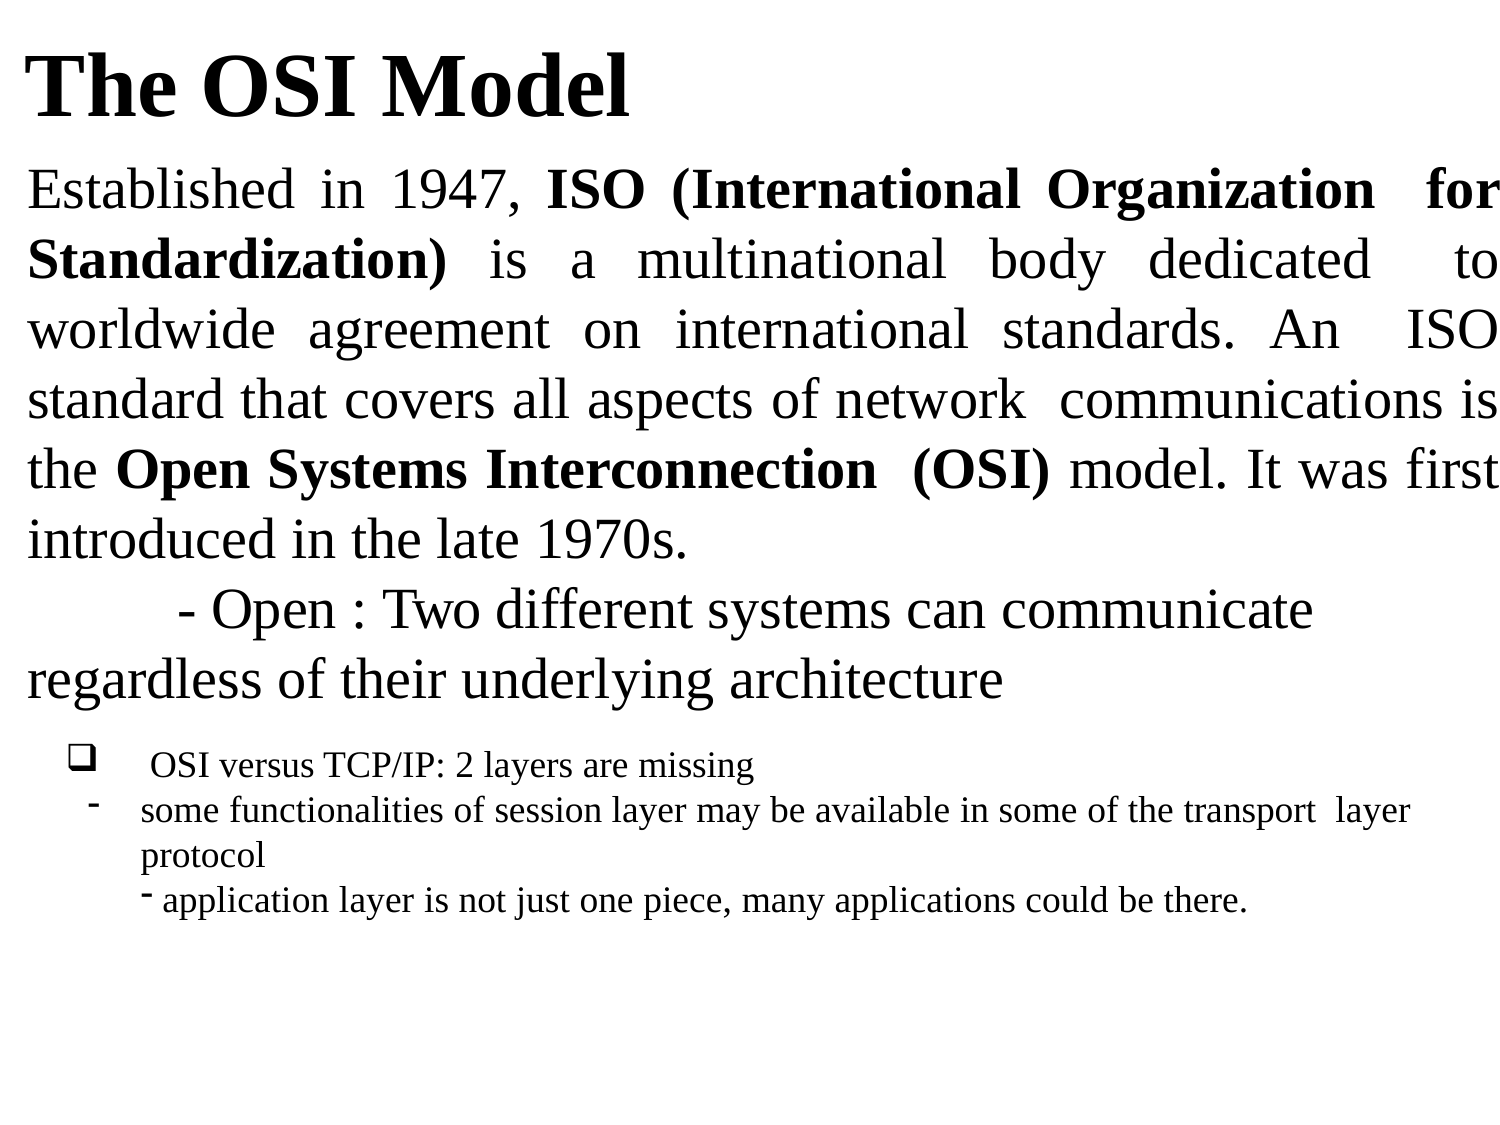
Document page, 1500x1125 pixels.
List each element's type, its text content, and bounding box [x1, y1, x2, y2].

text_box Established in 1947, ISO (International Organization for Standardization) is a multinational body dedicated to worldwide agreement on international standards. An ISO standard that covers all aspects of network communications is the Open Systems Interconnection (OSI) model. It was first introduced in the late 1970s. - Open : Two different systems can communicate regardless of their underlying architecture OSI versus TCP/IP: 2 layers are missing some functionalities of session layer may be available in some of the transport layer protocol application layer is not just one piece, many applications could be there. [24, 149, 1500, 1110]
text_box The OSI Model [24, 24, 1390, 136]
